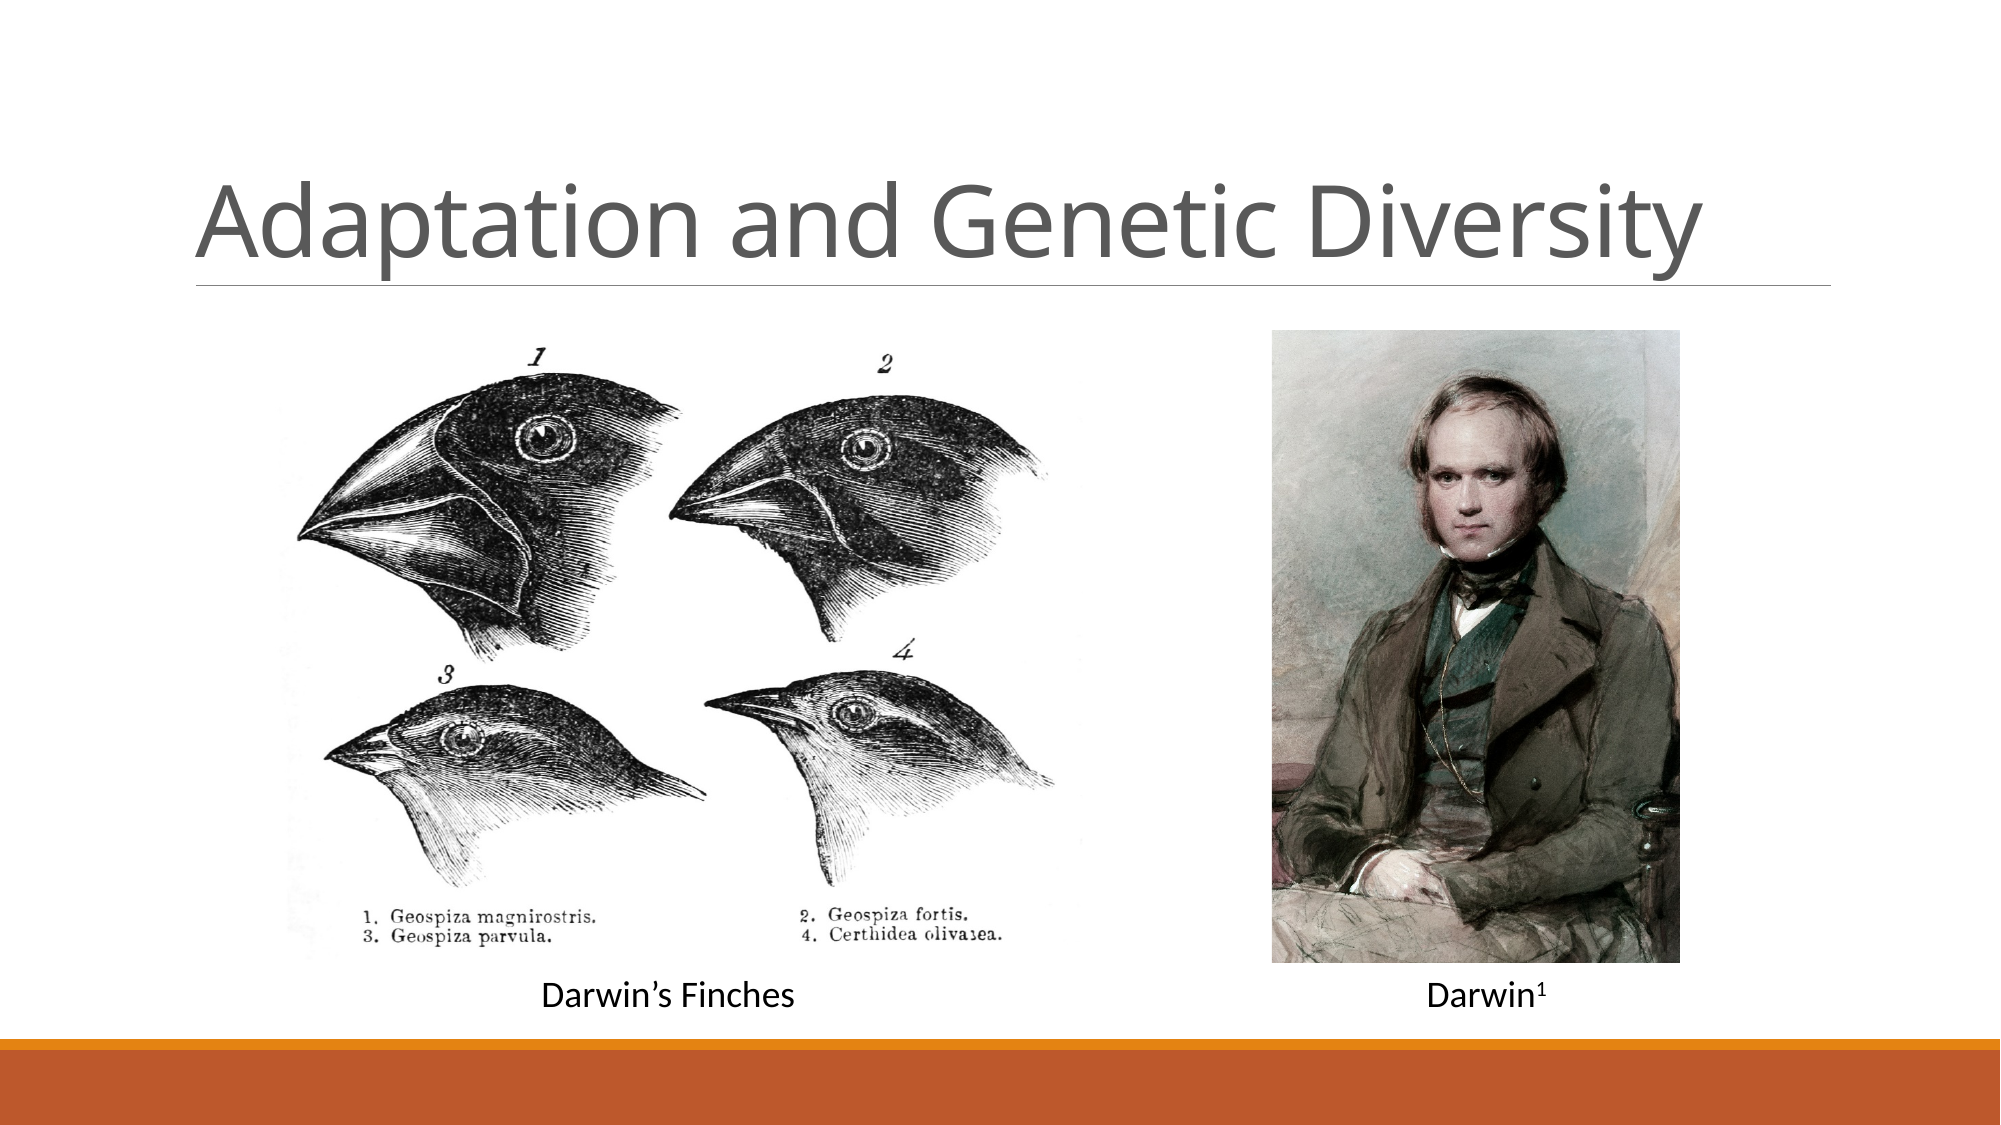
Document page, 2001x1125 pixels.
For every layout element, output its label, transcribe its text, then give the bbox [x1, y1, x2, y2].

text_box Darwin1 [1315, 971, 1658, 1023]
text_box Darwin’s Finches [497, 971, 840, 1023]
title Adaptation and Genetic Diversity [180, 47, 1830, 285]
picture [1271, 330, 1681, 964]
picture [268, 330, 1108, 964]
